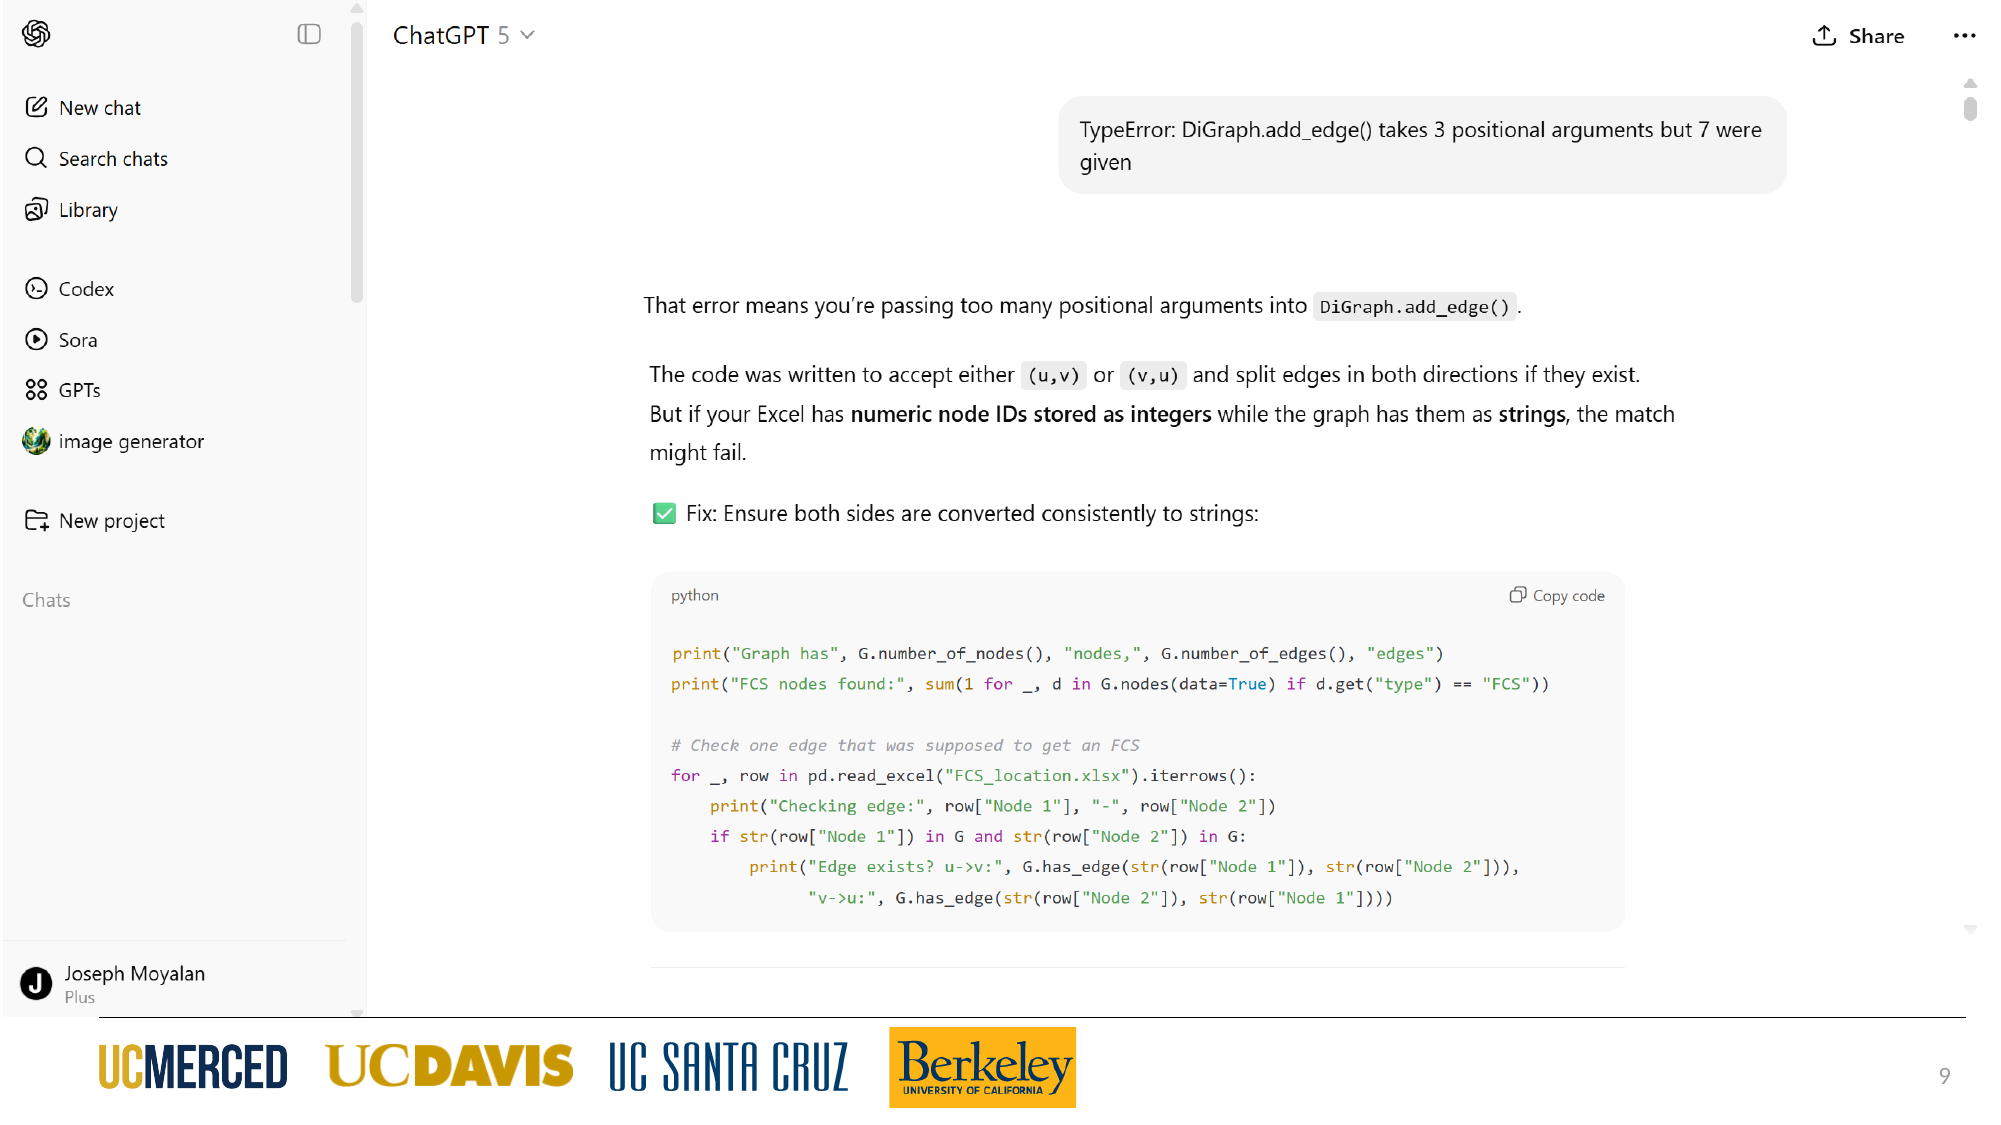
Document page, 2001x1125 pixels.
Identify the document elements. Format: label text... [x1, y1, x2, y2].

picture [610, 1042, 848, 1091]
picture [889, 1027, 1077, 1108]
picture [1003, 0, 2000, 1017]
slide_number 9 [1752, 1044, 1967, 1105]
picture [633, 351, 1713, 537]
picture [605, 250, 1544, 332]
picture [633, 562, 1672, 980]
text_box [3, 0, 536, 1017]
picture [324, 1043, 573, 1087]
picture [99, 1044, 287, 1089]
